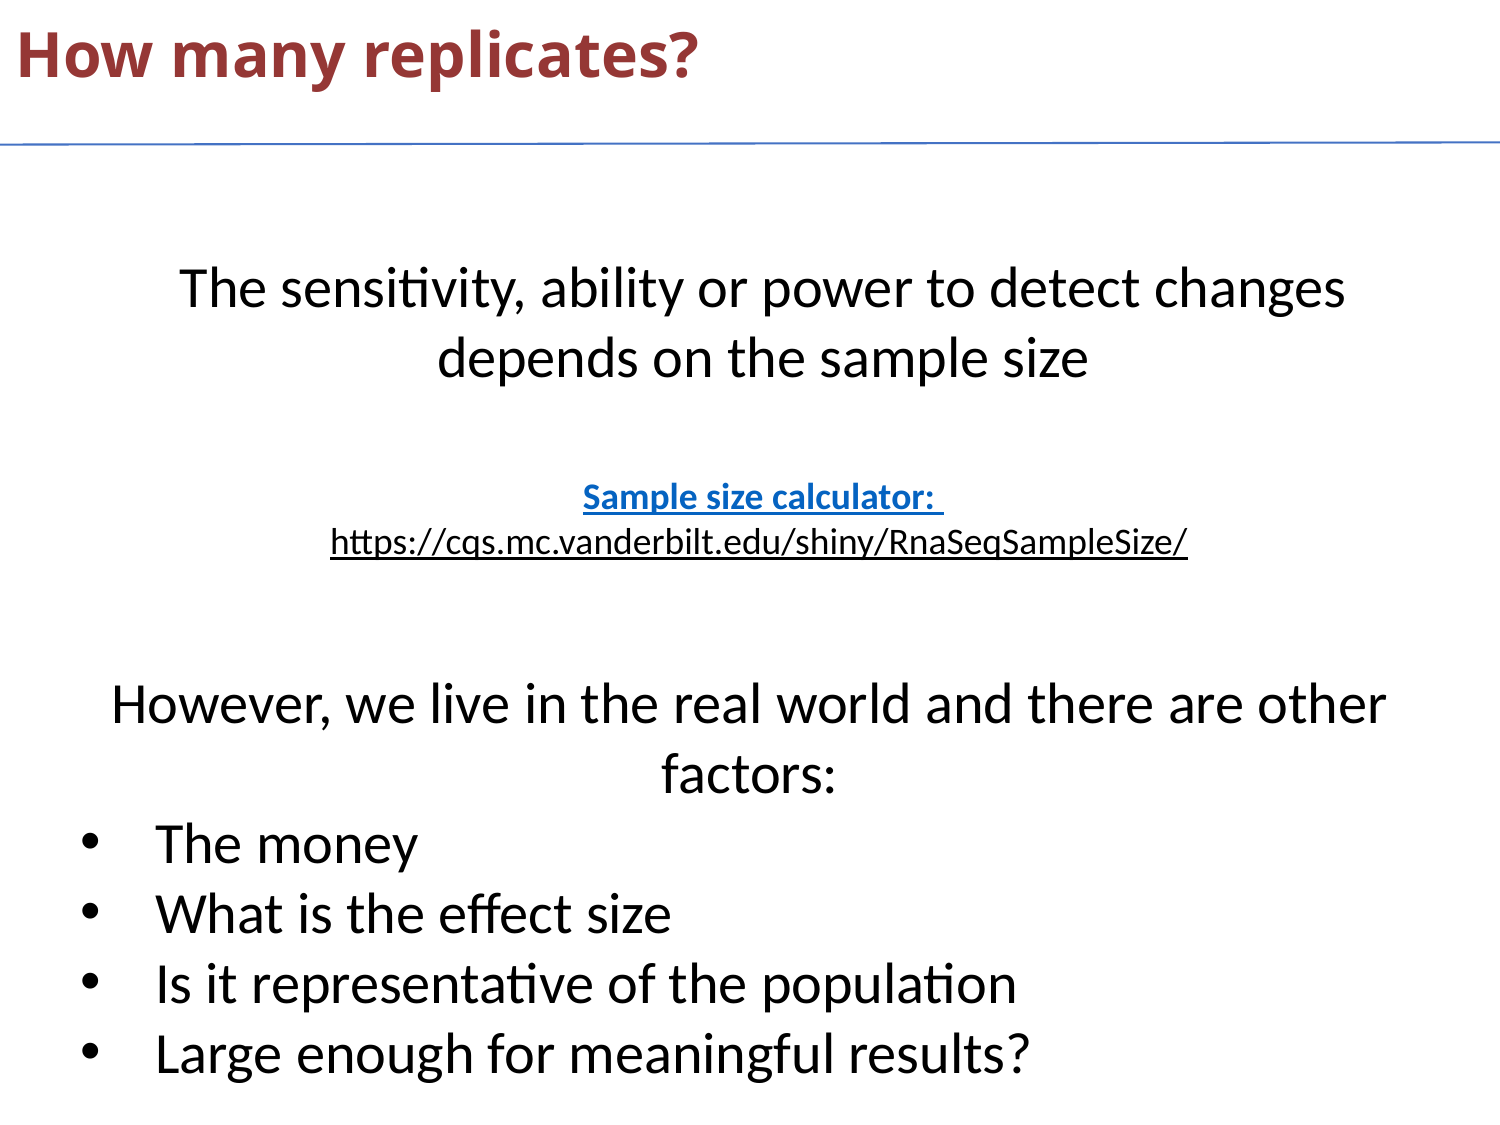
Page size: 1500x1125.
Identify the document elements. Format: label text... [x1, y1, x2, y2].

text_box However, we live in the real world and there are other factors: The money What is the effect size Is it representative of the population Large enough for meaningful results? [65, 657, 1435, 1093]
text_box The sensitivity, ability or power to detect changes depends on the sample size [78, 241, 1449, 397]
text_box Sample size calculator: https://cqs.mc.vanderbilt.edu/shiny/RnaSeqSampleSize/ [156, 464, 1371, 570]
text_box How many replicates? [0, 7, 1500, 99]
